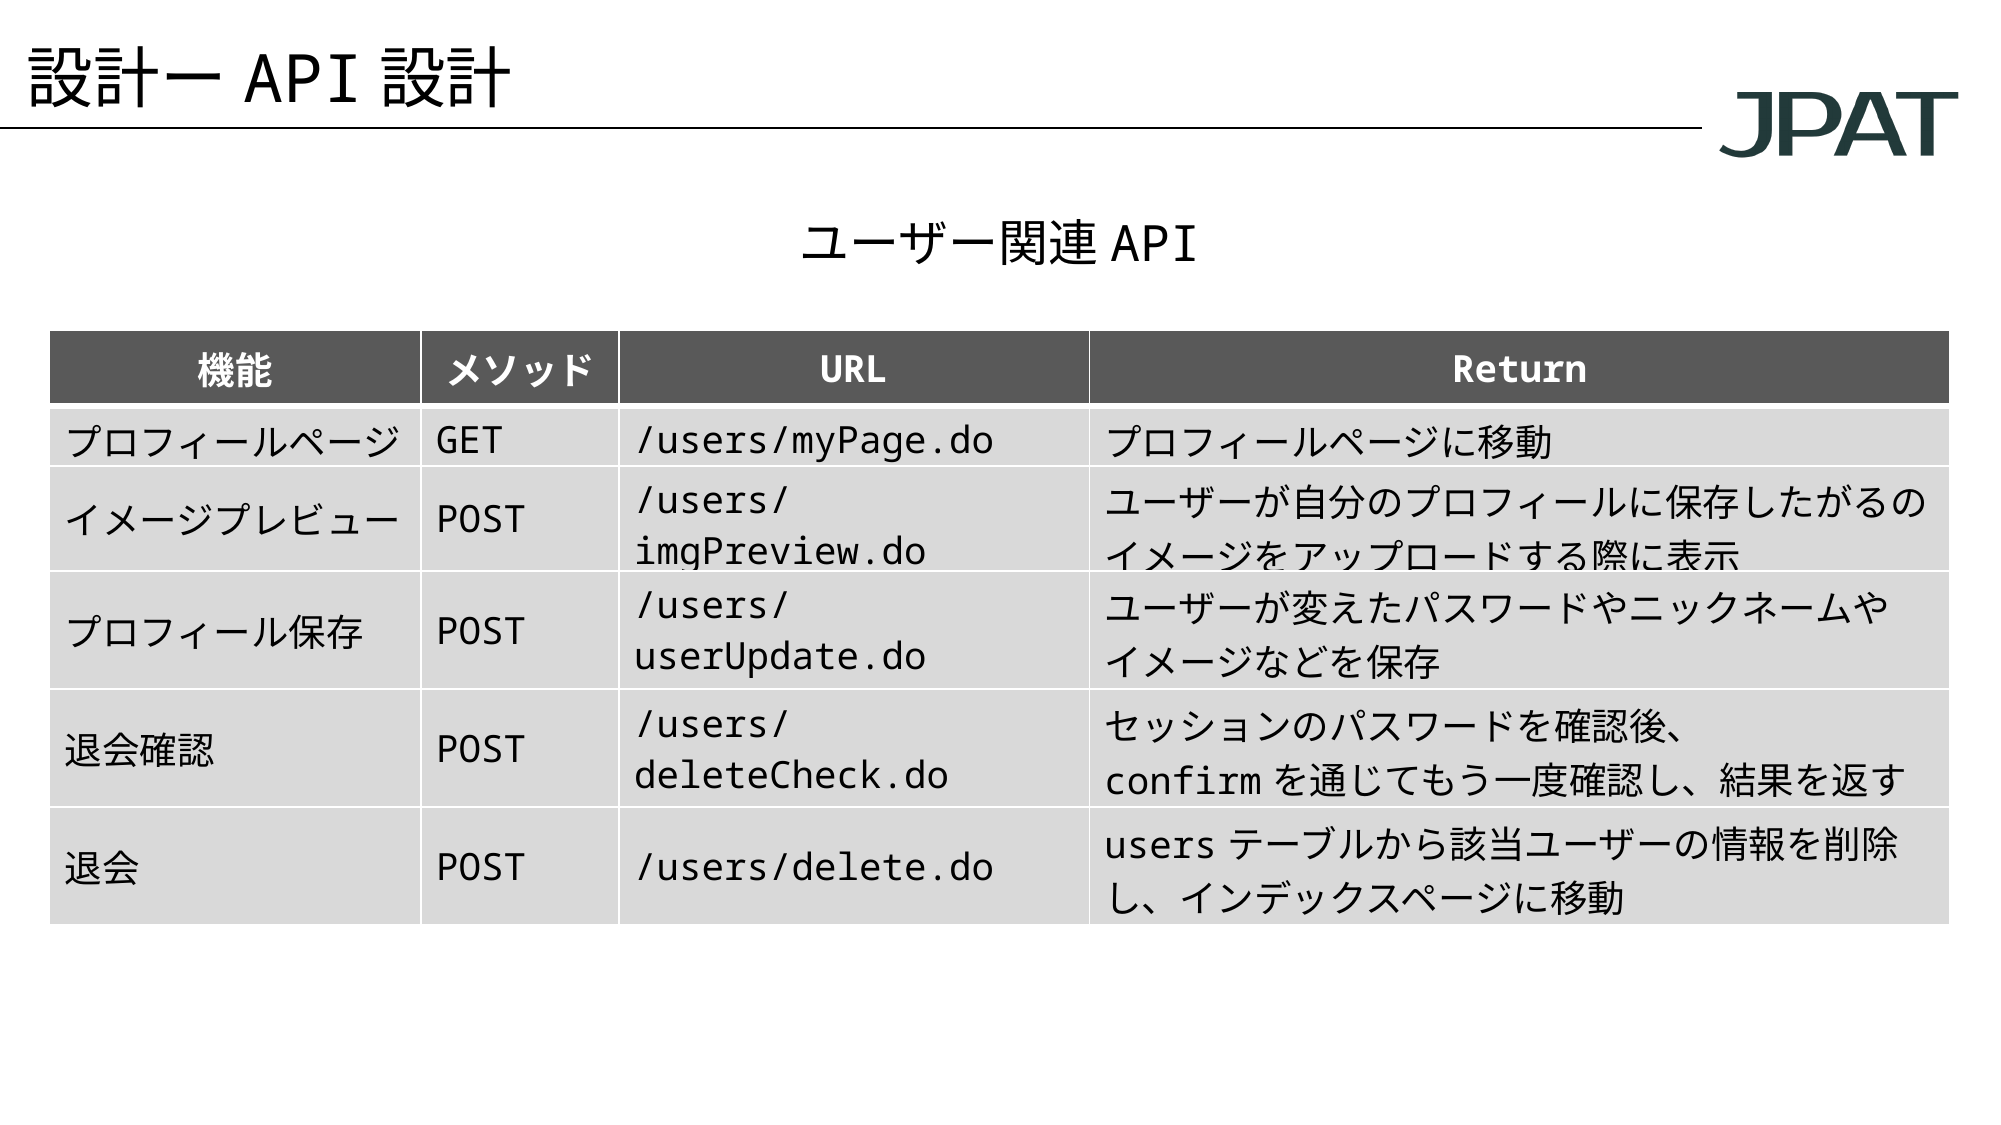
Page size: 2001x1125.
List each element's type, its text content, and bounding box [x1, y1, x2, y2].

table_cell /users/deleteCheck.do [620, 690, 1089, 806]
table_cell プロフィール保存 [50, 572, 420, 688]
table_cell イメージプレビュー [50, 467, 420, 570]
table_cell /users/userUpdate.do [620, 572, 1089, 688]
table_cell /users/imgPreview.do [620, 467, 1089, 570]
table_cell ユーザーが自分のプロフィールに保存したがるのイメージをアップロードする際に表示 [1090, 467, 1949, 570]
table_cell /users/myPage.do [620, 409, 1089, 465]
picture [1689, 0, 1989, 274]
table_cell POST [422, 808, 618, 924]
table_cell /users/delete.do [620, 808, 1089, 924]
table_header URL [620, 331, 1089, 403]
table_header Return [1090, 331, 1949, 403]
table_cell POST [422, 690, 618, 806]
table_cell プロフィールページ [50, 409, 420, 465]
table_cell POST [422, 572, 618, 688]
table_cell プロフィールページに移動 [1090, 409, 1949, 465]
table_cell GET [422, 409, 618, 465]
table_cell セッションのパスワードを確認後、 confirmを通じてもう一度確認し、結果を返す [1090, 690, 1949, 806]
table_cell 退会確認 [50, 690, 420, 806]
table_cell POST [422, 467, 618, 570]
text_box 設計ーAPI設計 [12, 28, 533, 124]
table_cell 退会 [50, 808, 420, 924]
table_header メソッド [422, 331, 618, 403]
text_box ユーザー関連API [784, 203, 1215, 279]
table_cell ユーザーが変えたパスワードやニックネームや イメージなどを保存 [1090, 572, 1949, 688]
table_cell usersテーブルから該当ユーザーの情報を削除し、インデックスページに移動 [1090, 808, 1949, 924]
table_header 機能 [50, 331, 420, 403]
